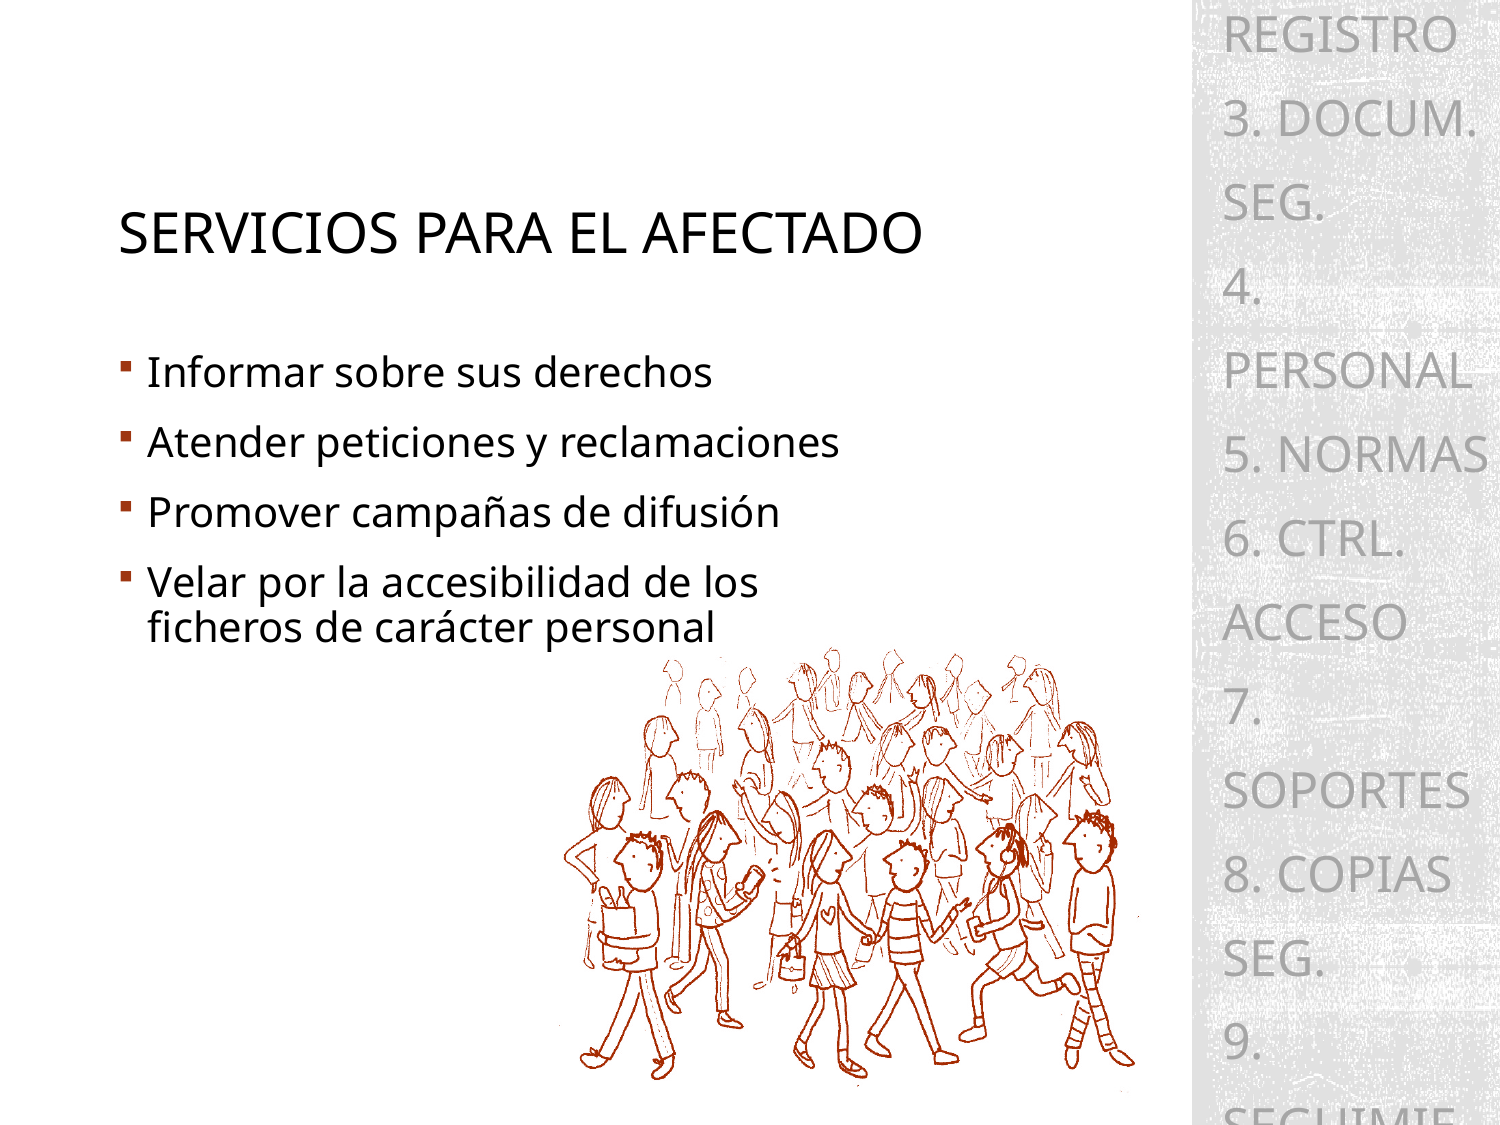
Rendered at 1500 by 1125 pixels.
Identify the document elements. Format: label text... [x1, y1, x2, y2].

picture [553, 608, 1158, 1105]
picture [1192, 0, 1500, 1125]
text_box Informar sobre sus derechos Atender peticiones y reclamaciones Promover campañas de difusión Velar por la accesibilidad de los ficheros de carácter personal [103, 343, 929, 709]
text_box Servicios para el afectado [103, 112, 986, 273]
